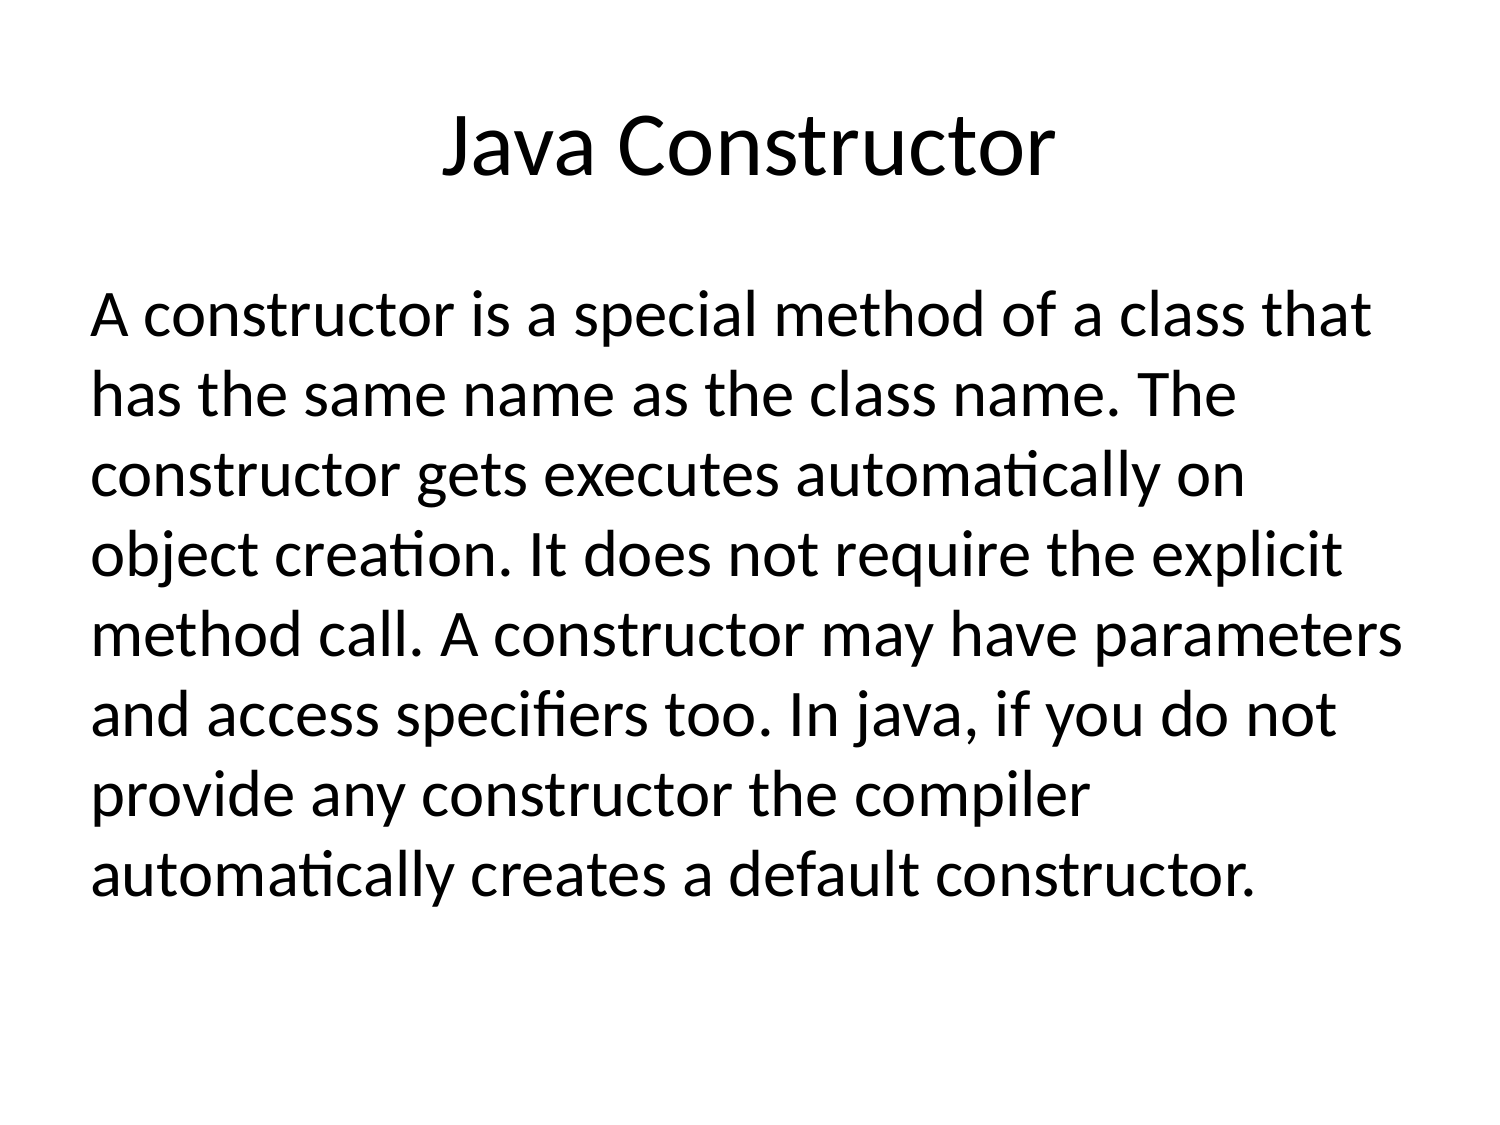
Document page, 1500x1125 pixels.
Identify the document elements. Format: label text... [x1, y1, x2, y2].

title Java Constructor [75, 45, 1425, 233]
list A constructor is a special method of a class that has the same name as the class name. The constructor gets executes automatically on object creation. It does not require the explicit method call. A constructor may have parameters and access specifiers too. In java, if you do not provide any constructor the compiler automatically creates a default constructor. [75, 262, 1425, 1005]
